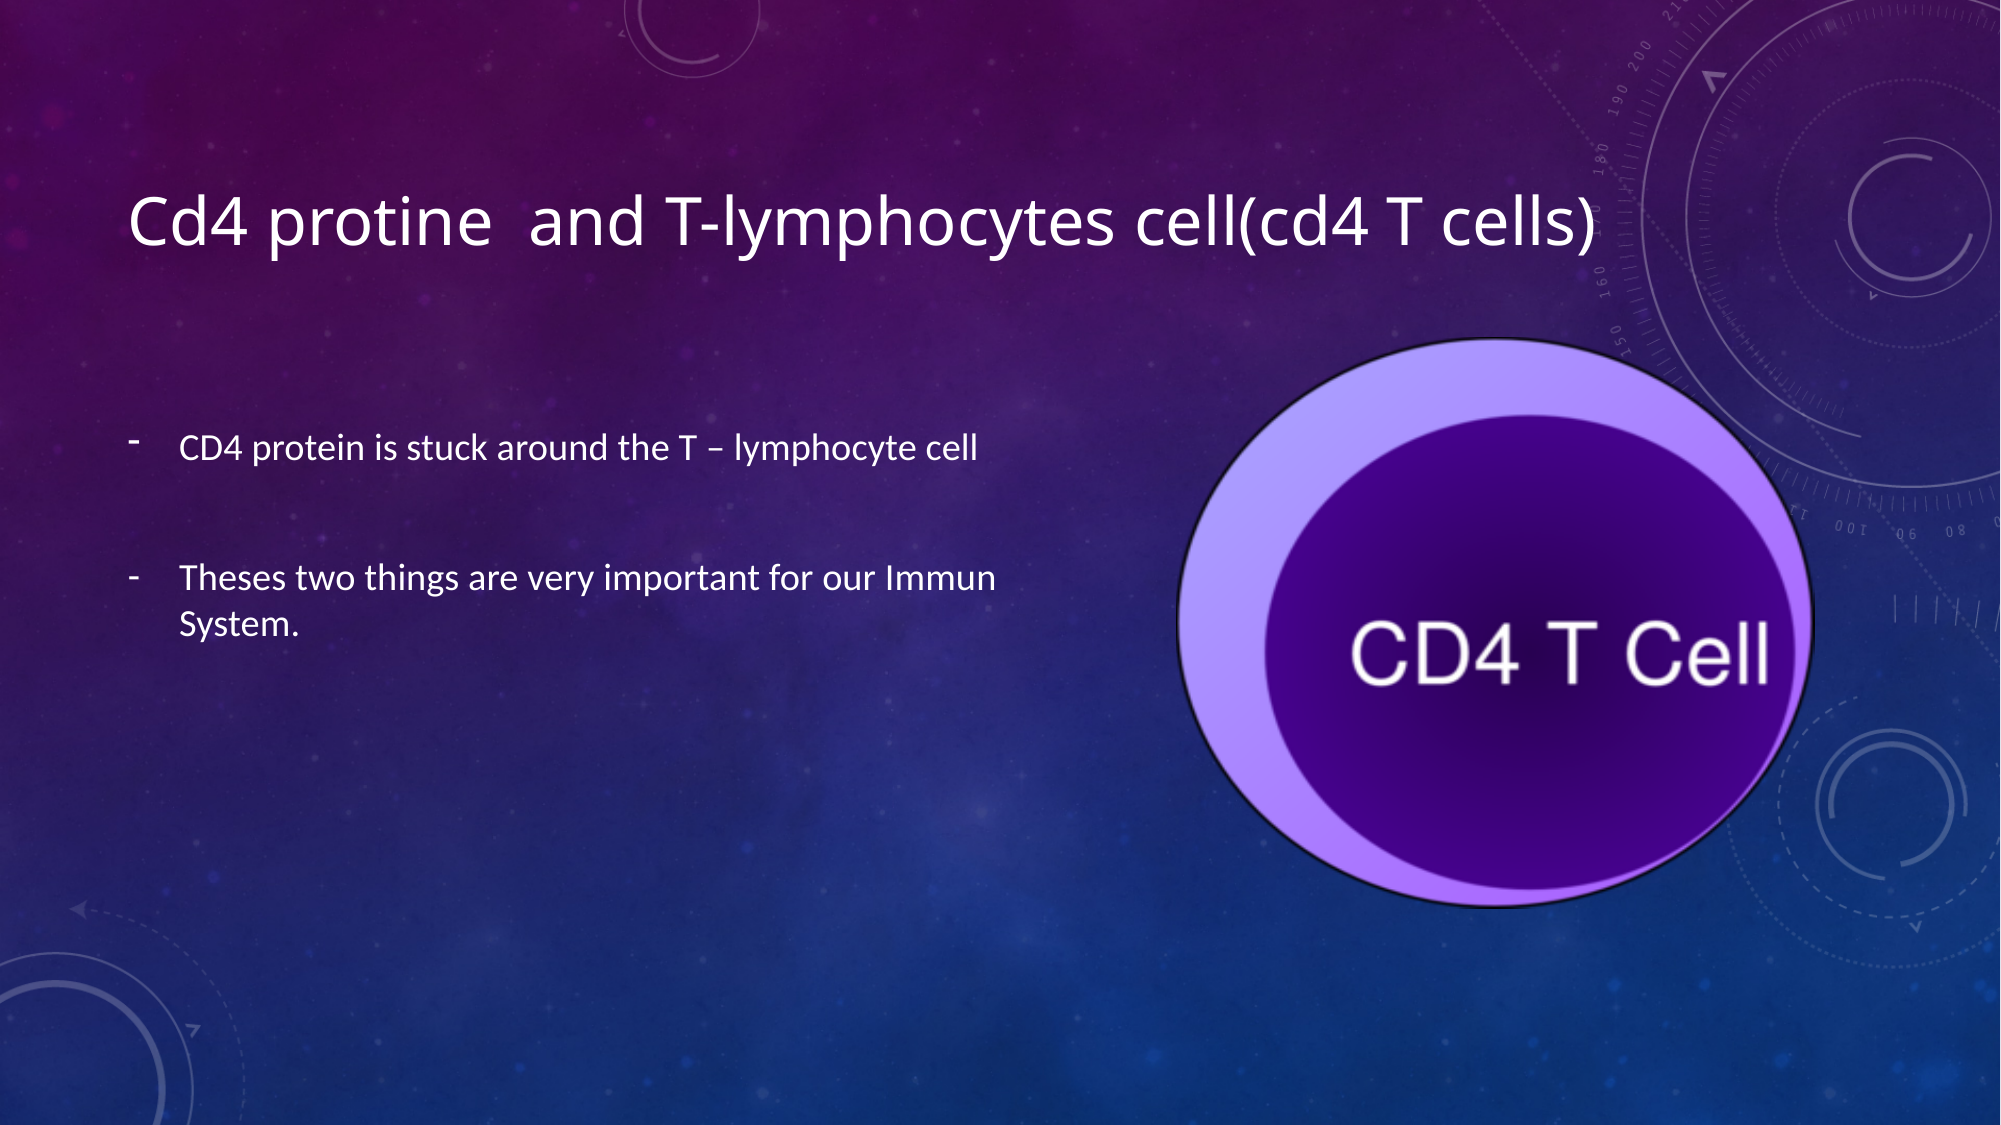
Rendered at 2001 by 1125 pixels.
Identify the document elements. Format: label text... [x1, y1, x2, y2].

list CD4 protein is stuck around the T – lymphocyte cell Theses two things are very important for our Immun System. [112, 414, 1097, 652]
title Cd4 protine and T-lymphocytes cell(cd4 T cells) [112, 99, 1775, 338]
picture [0, 0, 2001, 1125]
